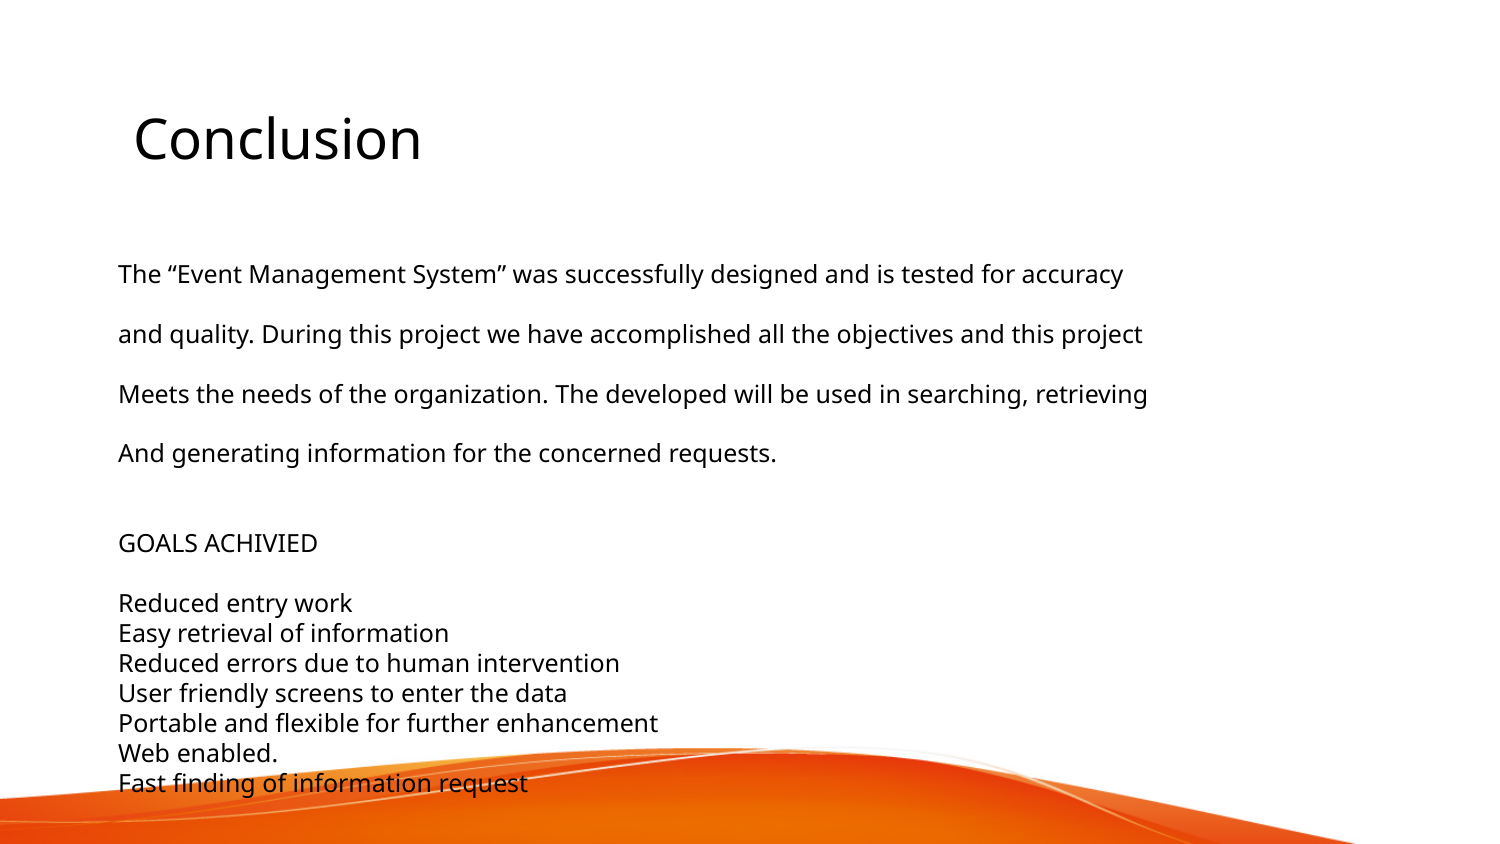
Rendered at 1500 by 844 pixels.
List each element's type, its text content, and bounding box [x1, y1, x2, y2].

text_box The “Event Management System” was successfully designed and is tested for accuracy and quality. During this project we have accomplished all the objectives and this project Meets the needs of the organization. The developed will be used in searching, retrieving And generating information for the concerned requests. GOALS ACHIVIED Reduced entry work Easy retrieval of information Reduced errors due to human intervention User friendly screens to enter the data Portable and flexible for further enhancement Web enabled. Fast finding of information request [103, 213, 1367, 748]
picture [0, 0, 1500, 844]
title Conclusion [117, 88, 1383, 183]
